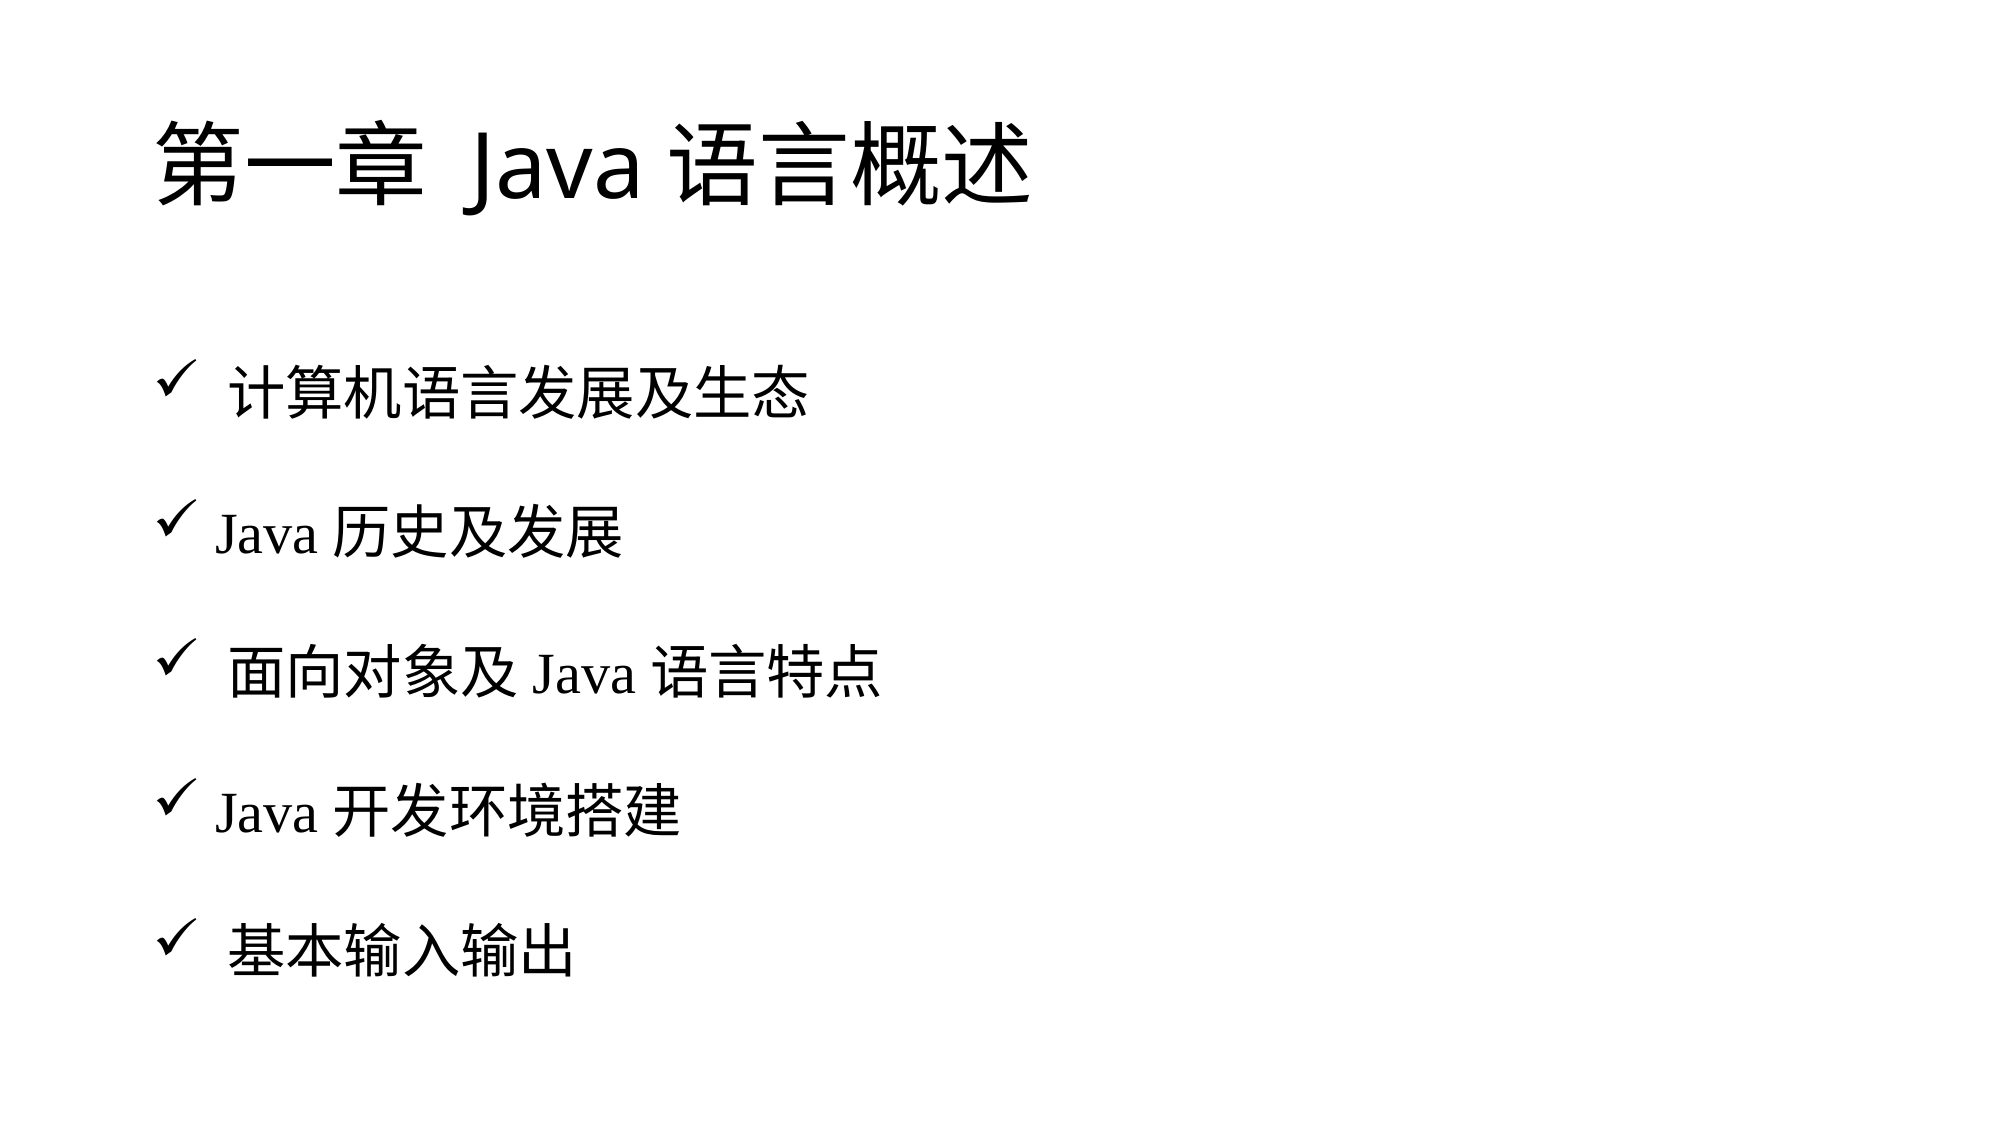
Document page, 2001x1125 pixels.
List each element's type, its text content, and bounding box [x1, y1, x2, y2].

list 计算机语言发展及生态 Java历史及发展 面向对象及Java语言特点 Java开发环境搭建 基本输入输出 [137, 299, 1863, 1014]
title 第一章 Java语言概述 [137, 59, 1863, 278]
